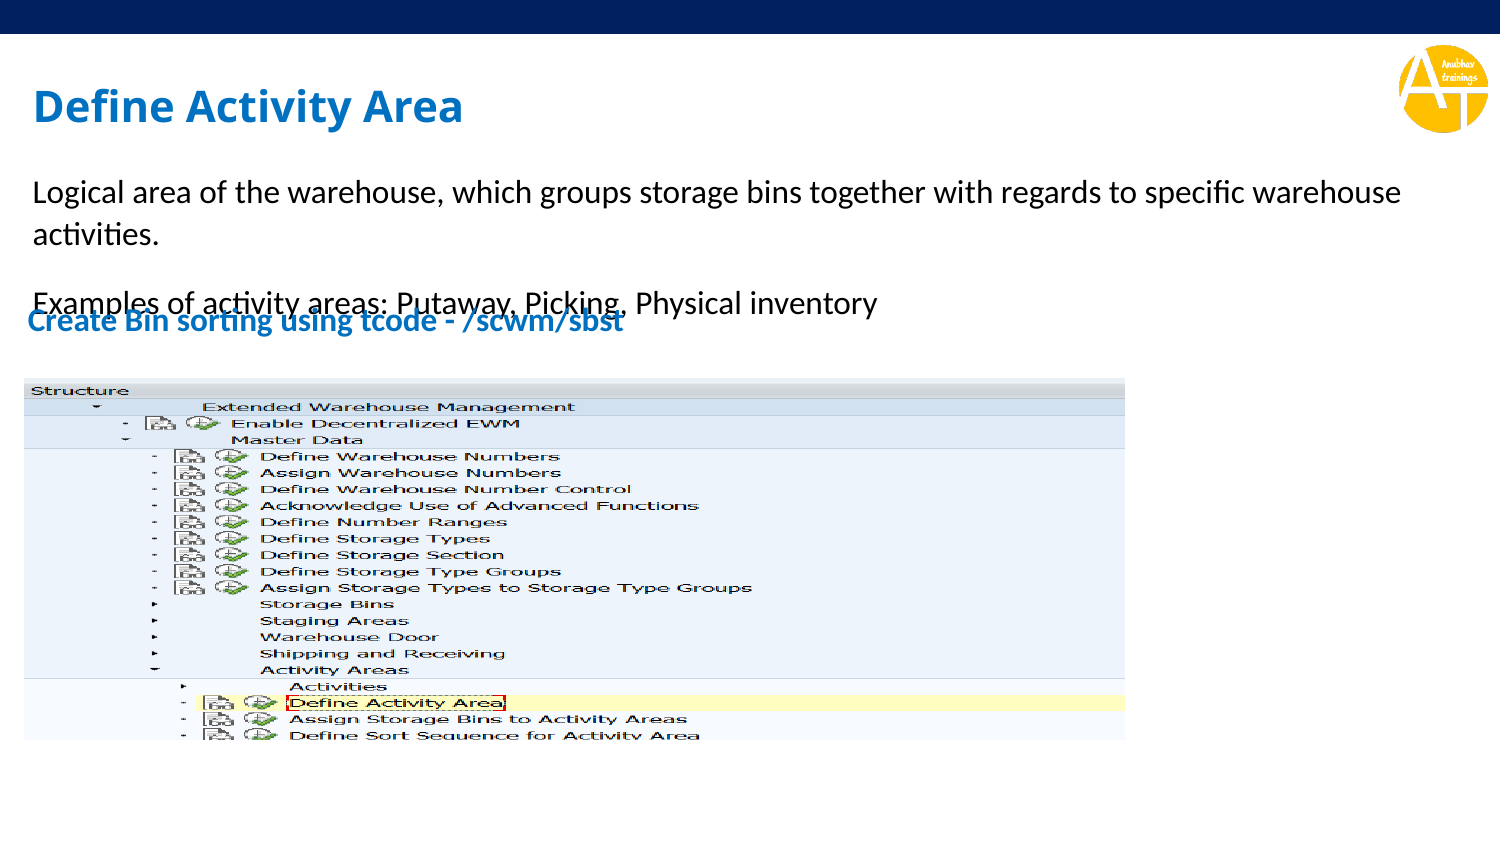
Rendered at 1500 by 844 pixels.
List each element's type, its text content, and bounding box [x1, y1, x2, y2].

picture [1390, 39, 1493, 140]
list Logical area of the warehouse, which groups storage bins together with regards to specific warehouse activities. Examples of activity areas: Putaway, Picking, Physical inventory [32, 159, 1431, 346]
title Define Activity Area [32, 72, 1431, 138]
text_box Create Bin sorting using tcode - /scwm/sbst [12, 282, 736, 353]
picture [24, 378, 1125, 741]
